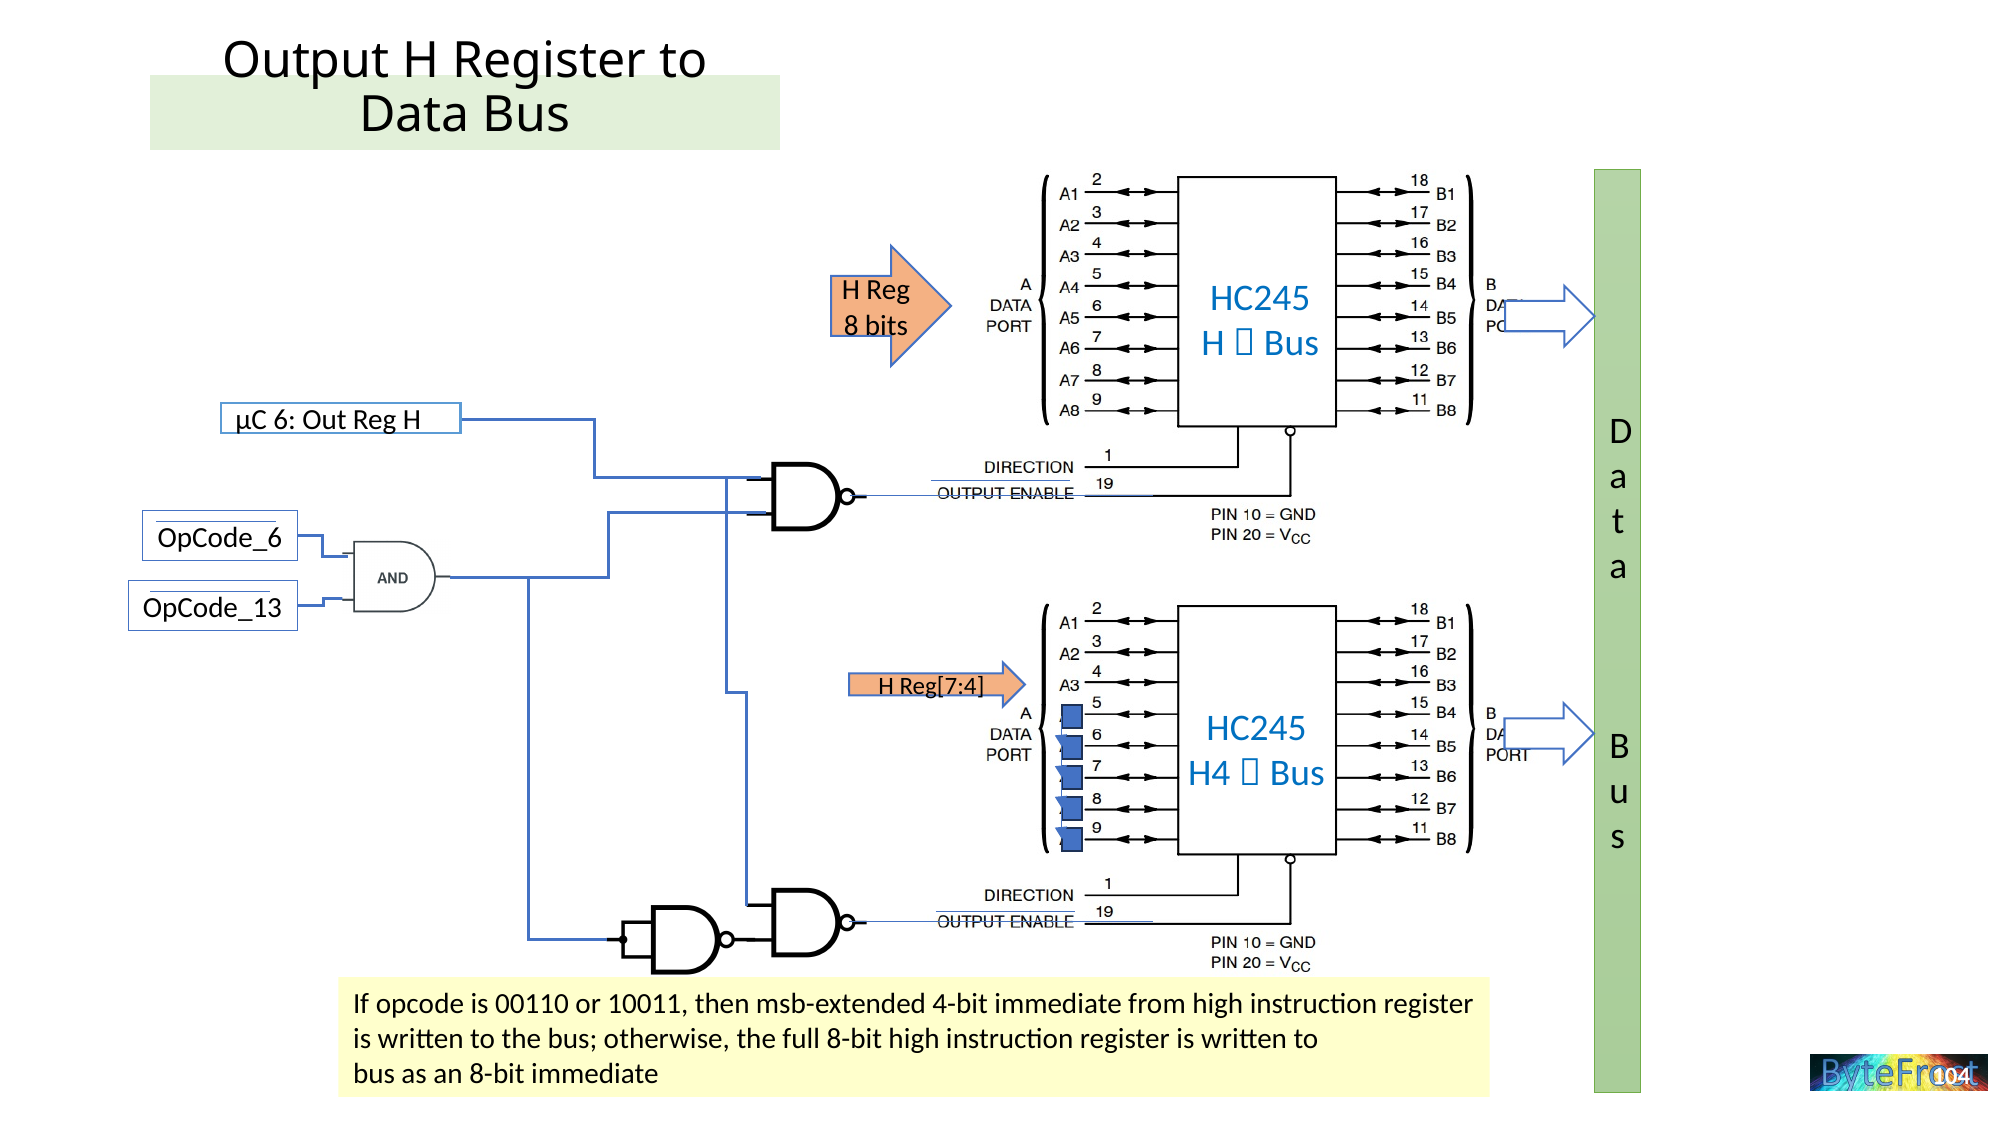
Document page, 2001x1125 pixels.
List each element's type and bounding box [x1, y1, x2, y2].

text_box [141, 510, 349, 562]
picture [746, 453, 867, 540]
picture [342, 539, 451, 615]
picture [606, 879, 867, 983]
picture [1810, 1054, 1988, 1091]
text_box [220, 402, 761, 478]
title [150, 75, 780, 150]
text_box [338, 169, 1986, 1105]
text_box [126, 580, 342, 631]
